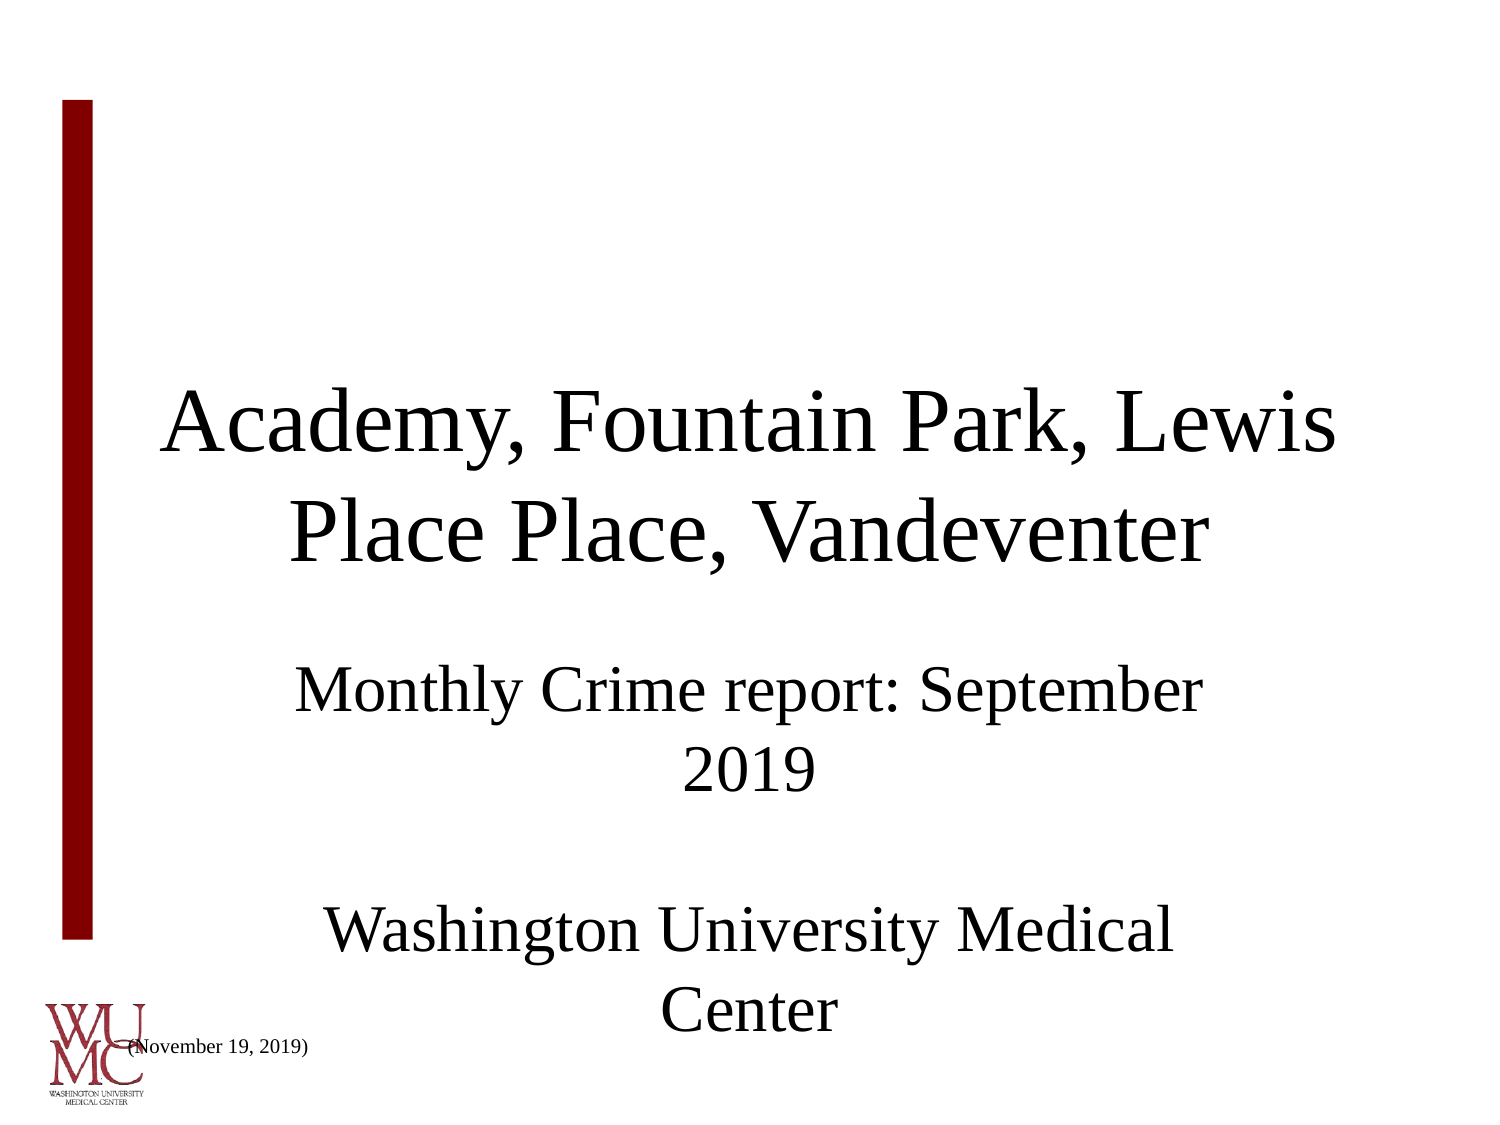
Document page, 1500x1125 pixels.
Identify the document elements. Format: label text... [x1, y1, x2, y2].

picture [41, 996, 156, 1113]
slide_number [112, 1024, 426, 1101]
subtitle Monthly Crime report: September 2019 Washington University Medical Center [224, 637, 1276, 926]
title Academy, Fountain Park, Lewis Place Place, Vandeventer [112, 349, 1388, 591]
